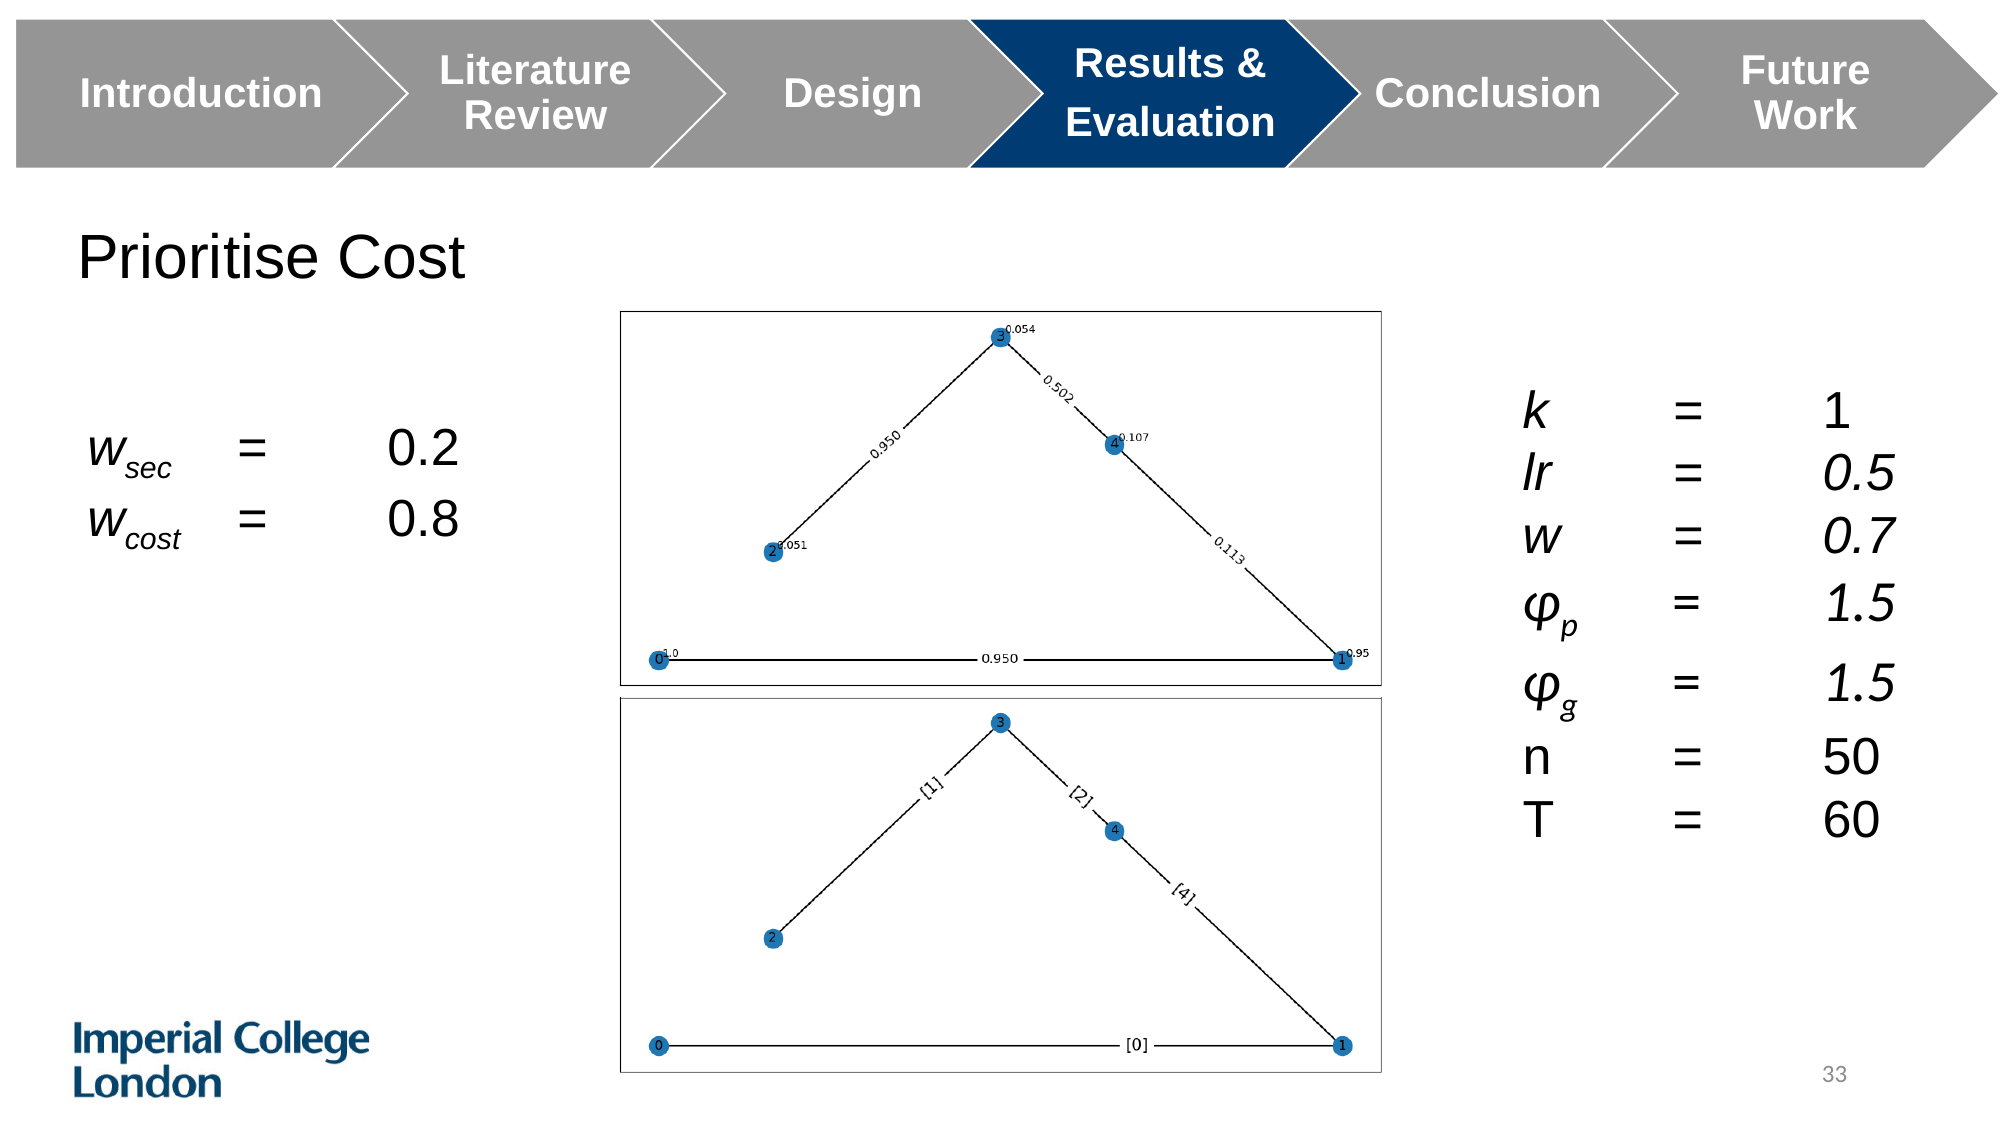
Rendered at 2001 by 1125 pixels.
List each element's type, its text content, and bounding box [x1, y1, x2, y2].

slide_number 33 [1412, 1042, 1863, 1103]
text_box Prioritise Cost [62, 208, 482, 299]
picture [66, 1011, 376, 1103]
text_box wsec = 0.2 wcost = 0.8 [72, 406, 490, 701]
picture [608, 299, 1392, 1083]
text_box k = 1 lr = 0.5 w = 0.7 ɸp = 1.5 ɸg = 1.5 n = 50 T = 60 [1507, 368, 1912, 1056]
